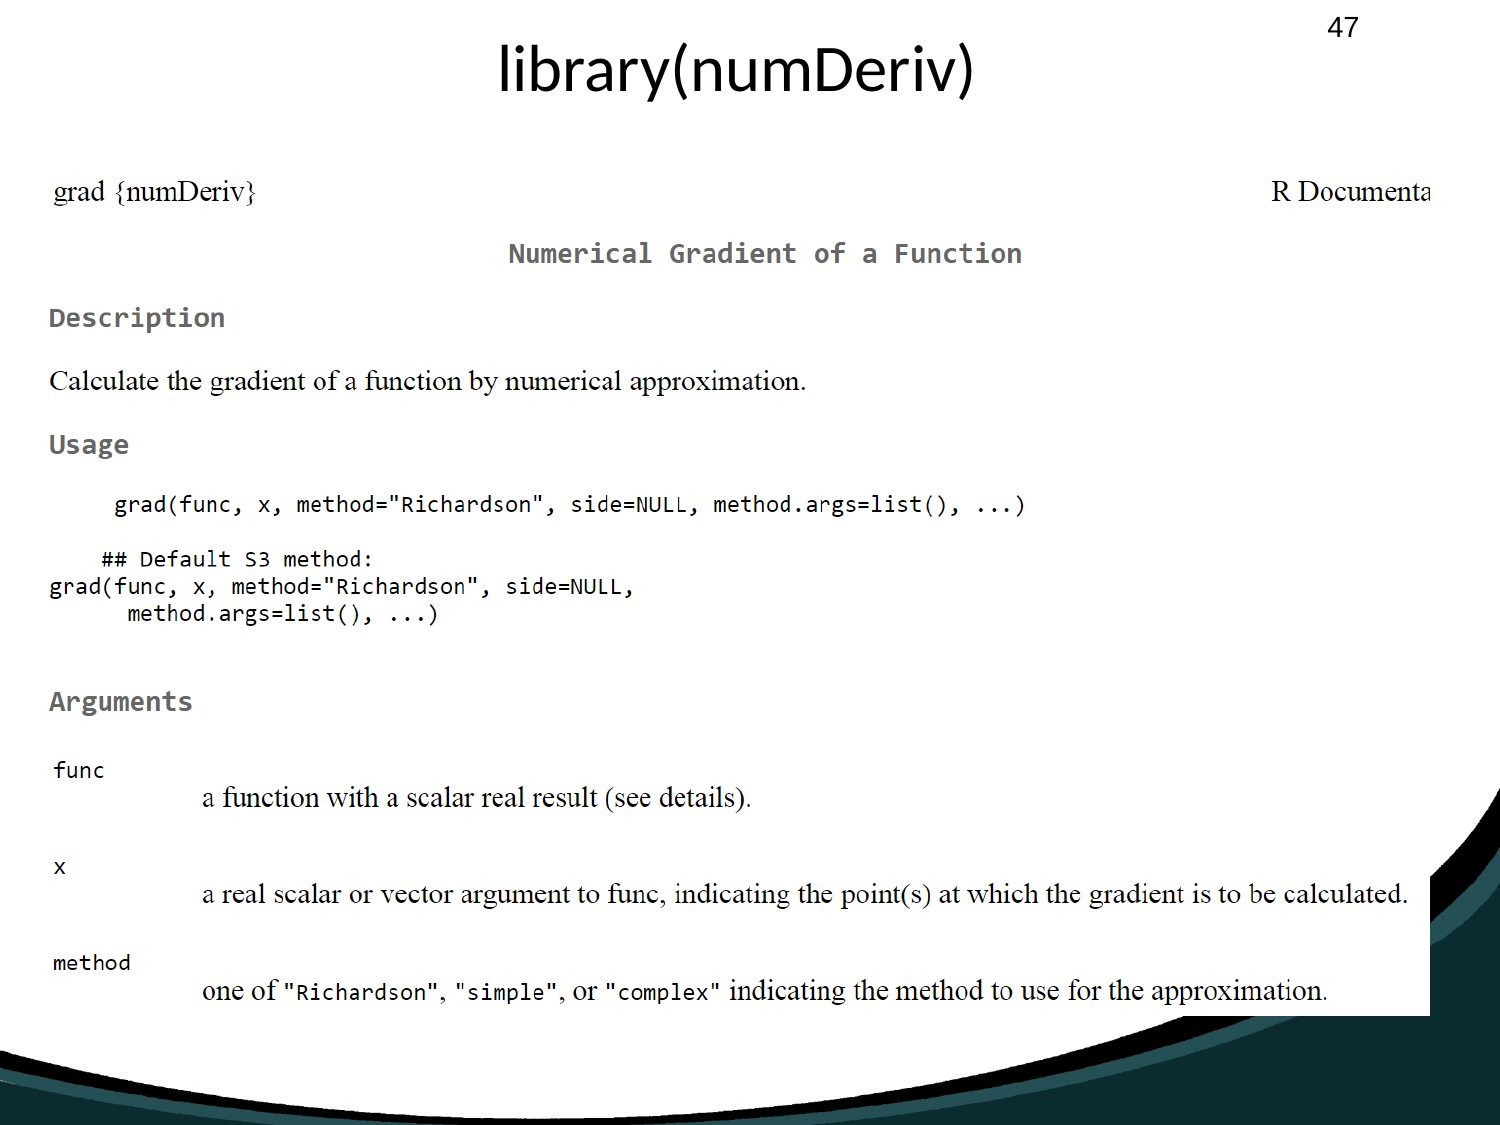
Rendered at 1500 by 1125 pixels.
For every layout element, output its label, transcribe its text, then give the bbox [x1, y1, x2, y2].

title library(numDeriv) [63, 0, 1412, 134]
picture [0, 0, 1500, 1125]
